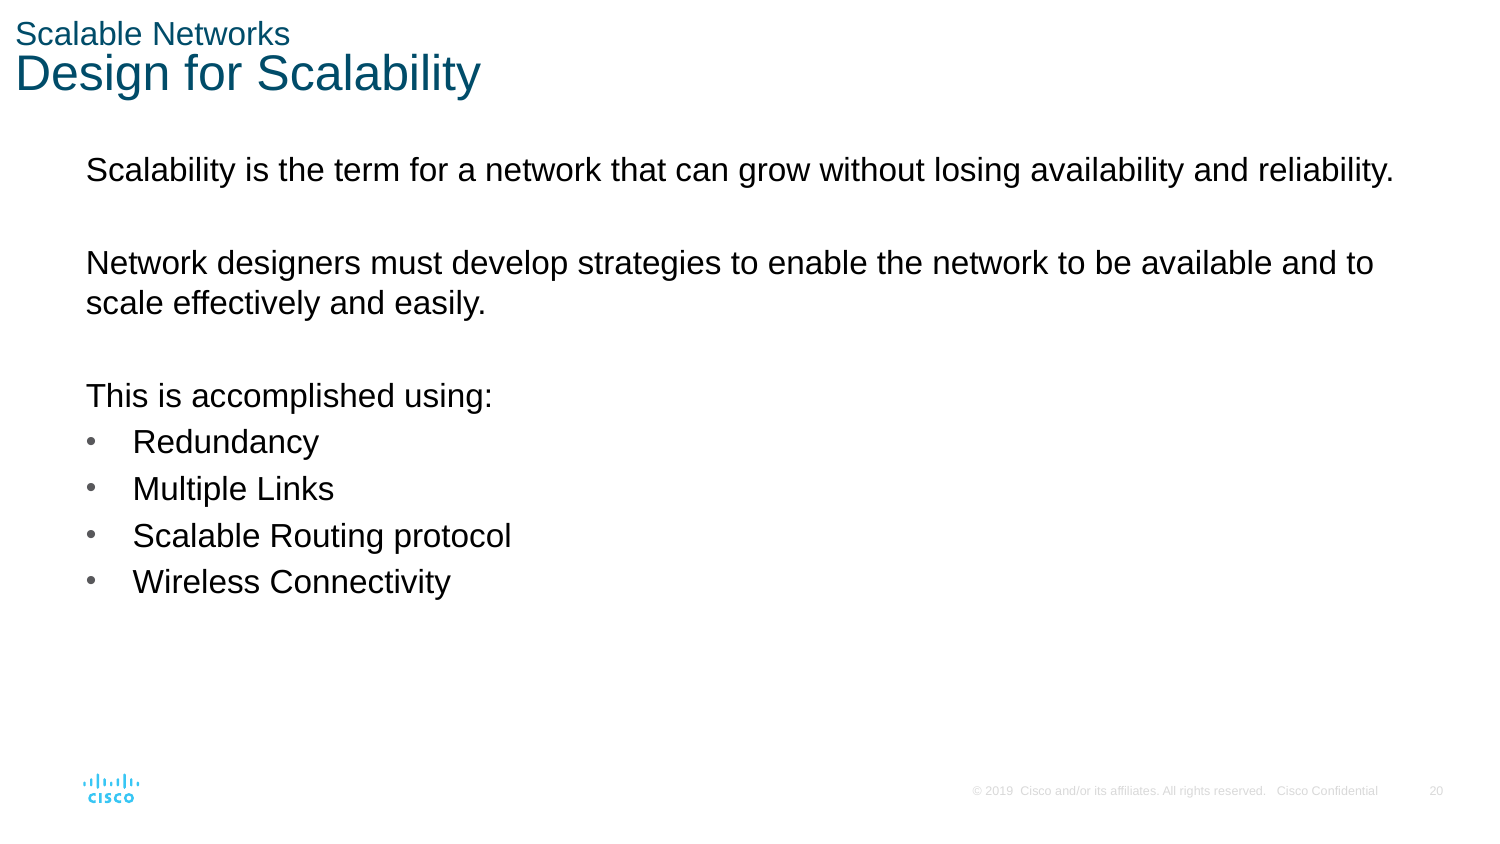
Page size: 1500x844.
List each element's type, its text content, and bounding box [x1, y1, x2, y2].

list Scalability is the term for a network that can grow without losing availability and reliability. Network designers must develop strategies to enable the network to be available and to scale effectively and easily. This is accomplished using: Redundancy Multiple Links Scalable Routing protocol Wireless Connectivity [70, 140, 1430, 645]
title Scalable Networks Design for Scalability [0, 0, 1369, 121]
